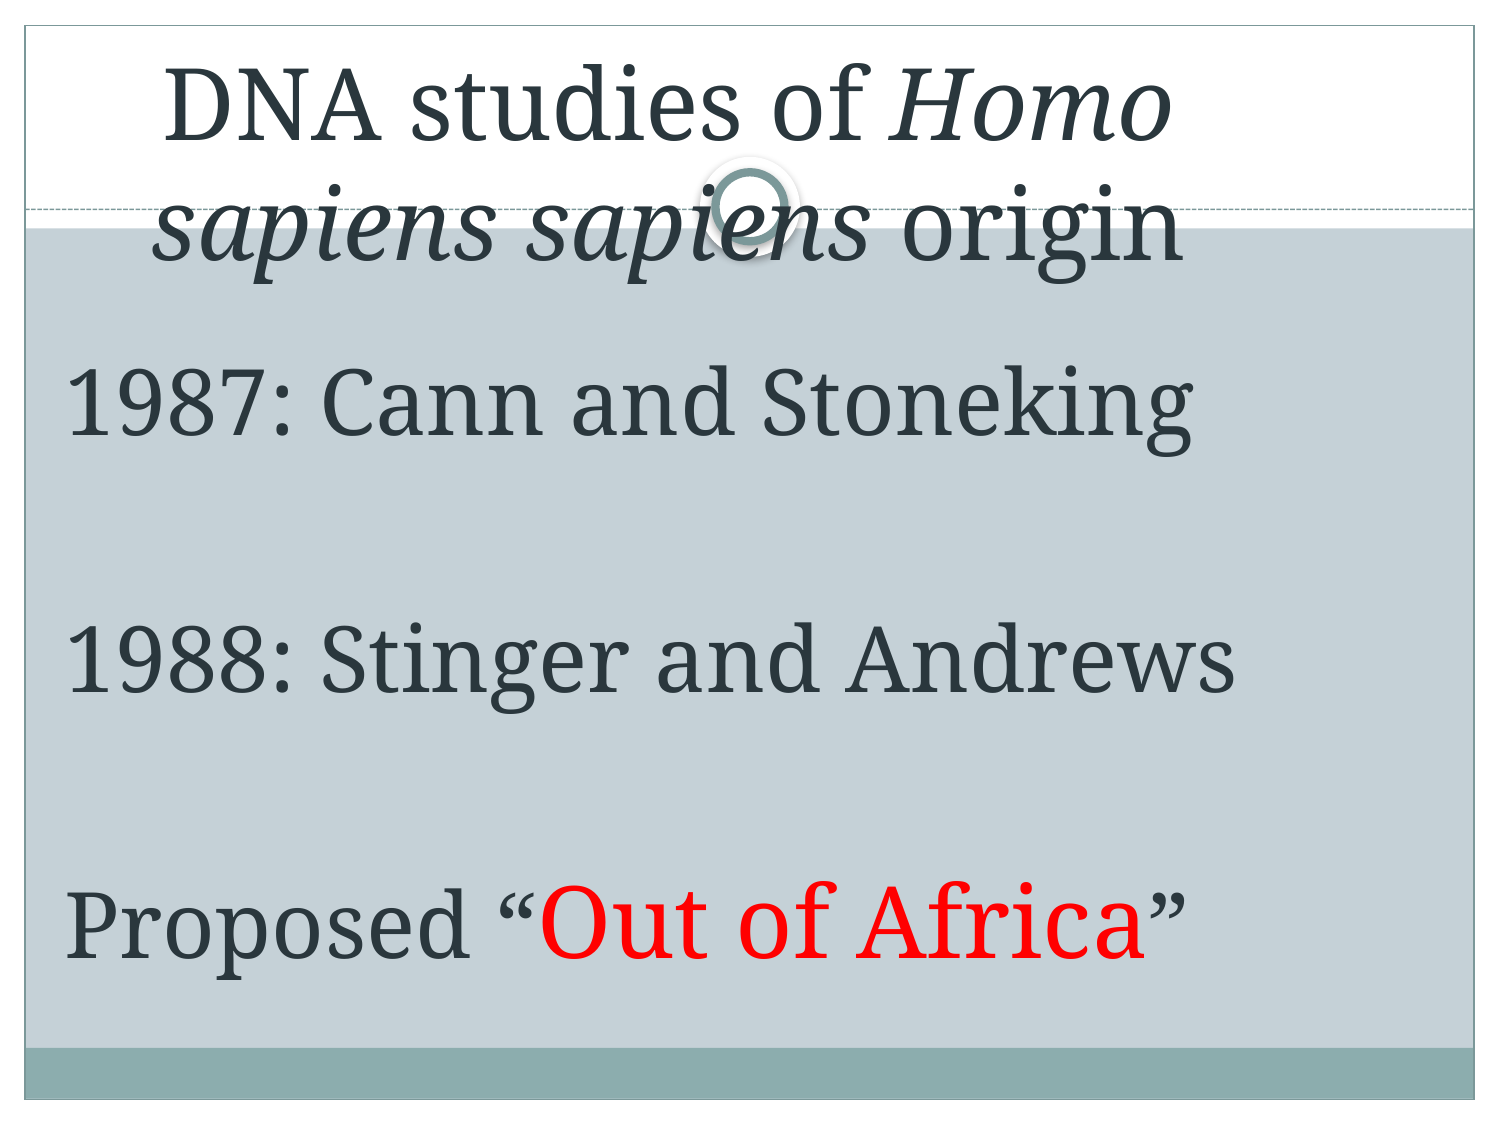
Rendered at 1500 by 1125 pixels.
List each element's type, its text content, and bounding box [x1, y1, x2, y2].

list 1987: Cann and Stoneking 1988: Stinger and Andrews Proposed “Out of Africa” [49, 250, 1445, 1001]
title DNA studies of Homo sapiens sapiens origin [75, 24, 1263, 250]
